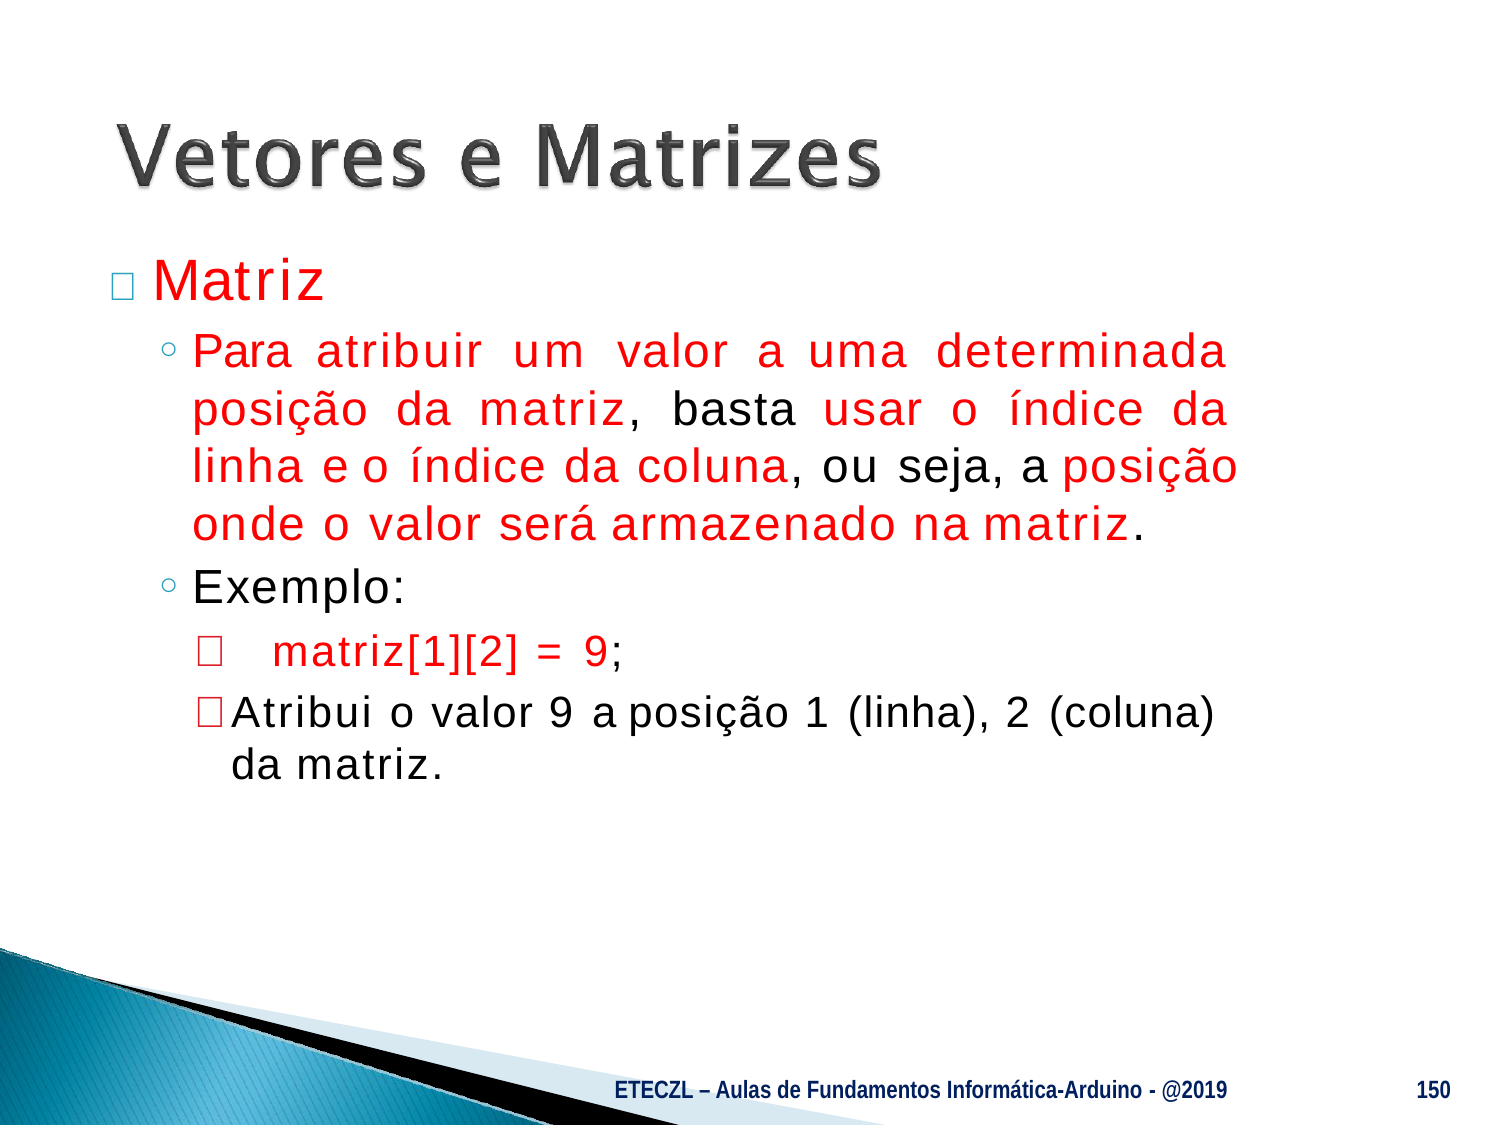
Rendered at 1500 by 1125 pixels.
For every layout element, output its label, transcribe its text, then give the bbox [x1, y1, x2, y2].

slide_number 150 [1412, 1072, 1468, 1125]
picture [0, 948, 558, 1125]
footer ETECZL – Aulas de Fundamentos Informática-Arduino - @2019 [612, 1072, 1364, 1125]
title  Matriz [105, 273, 331, 431]
text_box [59, 85, 967, 273]
text_box Para atribuir um valor a uma determinada posição da matriz, basta usar o índice da linha e o índice da coluna, ou seja, a posição onde o valor será armazenado na matriz. Exemplo:  matriz[1][2] = 9;  Atribui o valor 9 a posição 1 (linha), 2 (coluna) da matriz. [152, 317, 1258, 789]
